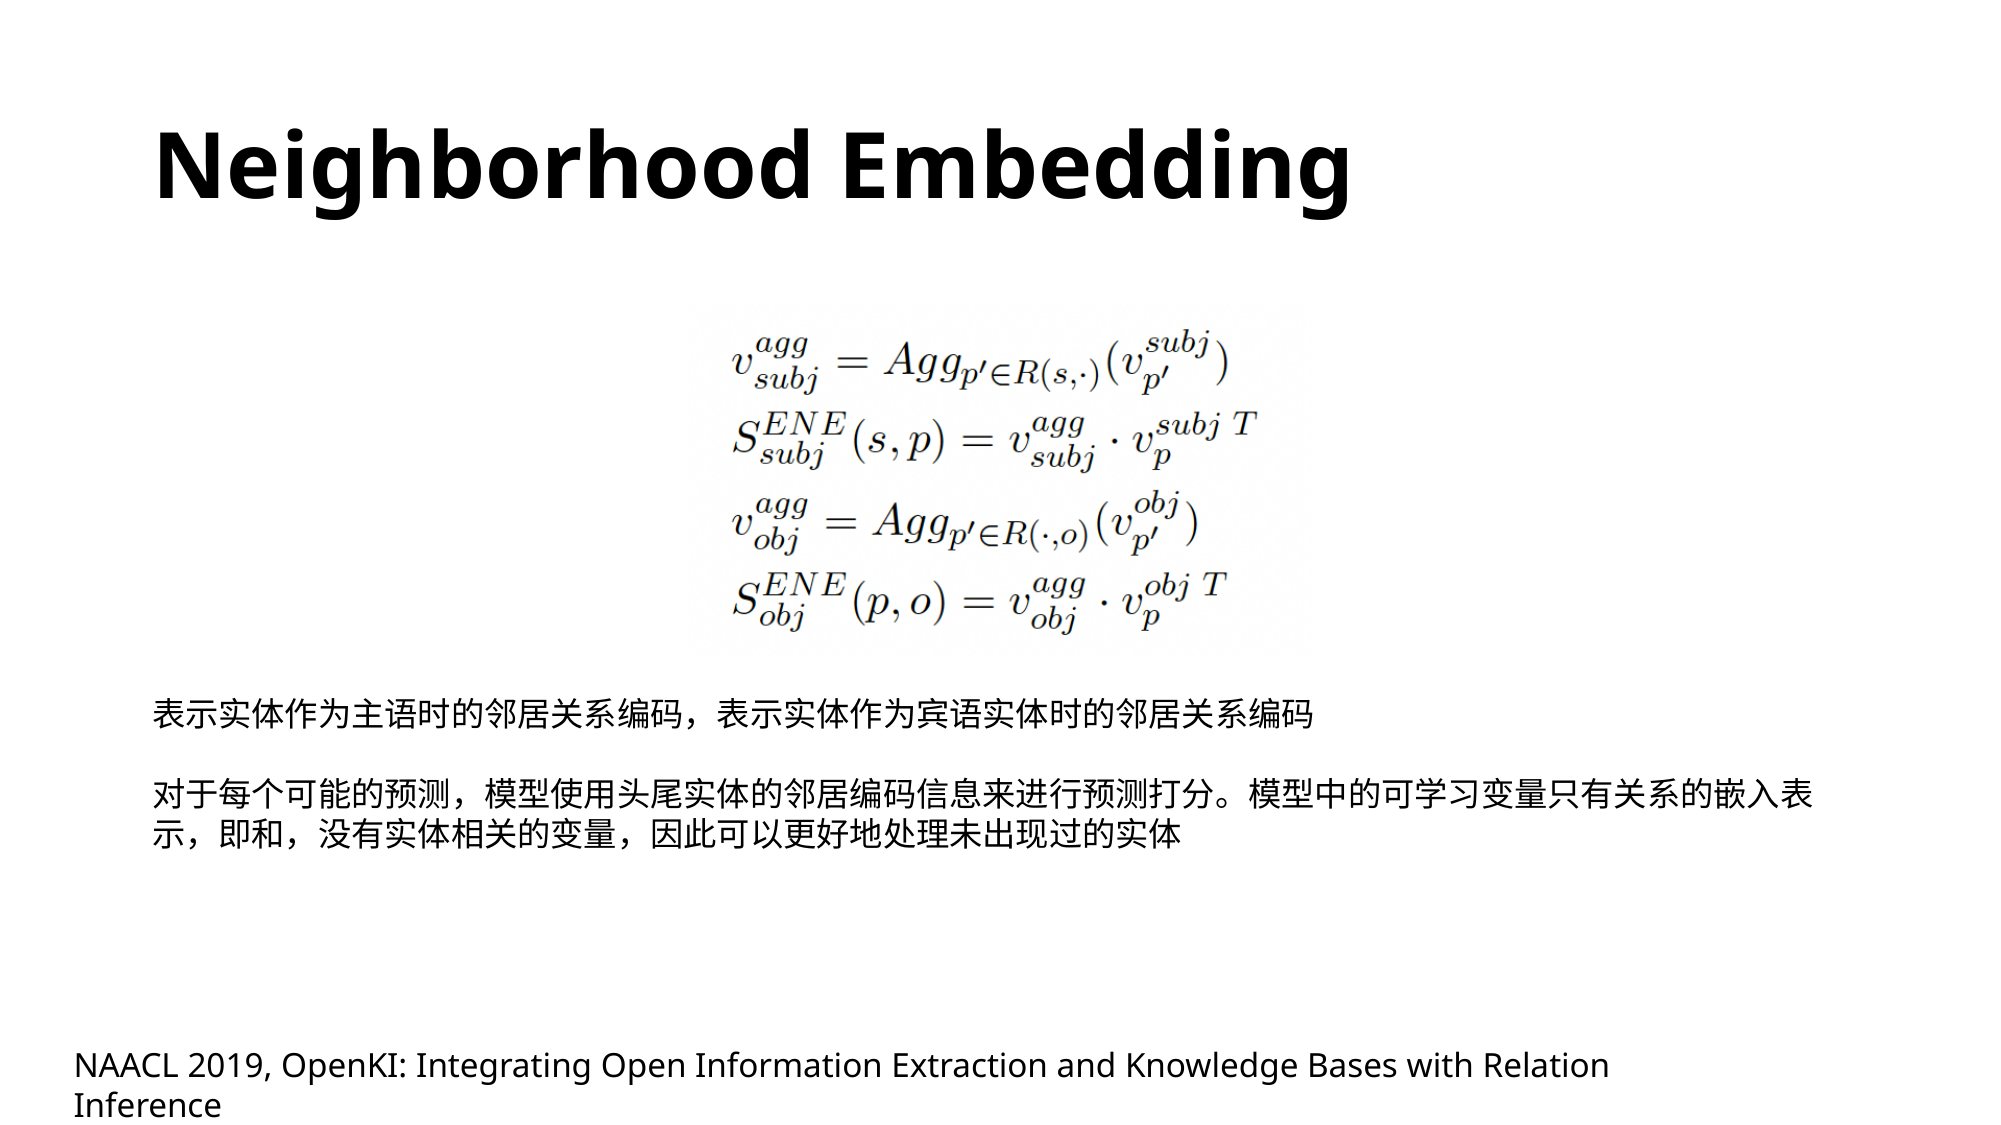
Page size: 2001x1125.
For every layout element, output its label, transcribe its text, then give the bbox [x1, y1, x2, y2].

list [686, 303, 1314, 658]
title Neighborhood Embedding [137, 59, 1863, 278]
text_box NAACL 2019, OpenKI: Integrating Open Information Extraction and Knowledge Bases with Relation Inference [58, 1037, 1744, 1125]
